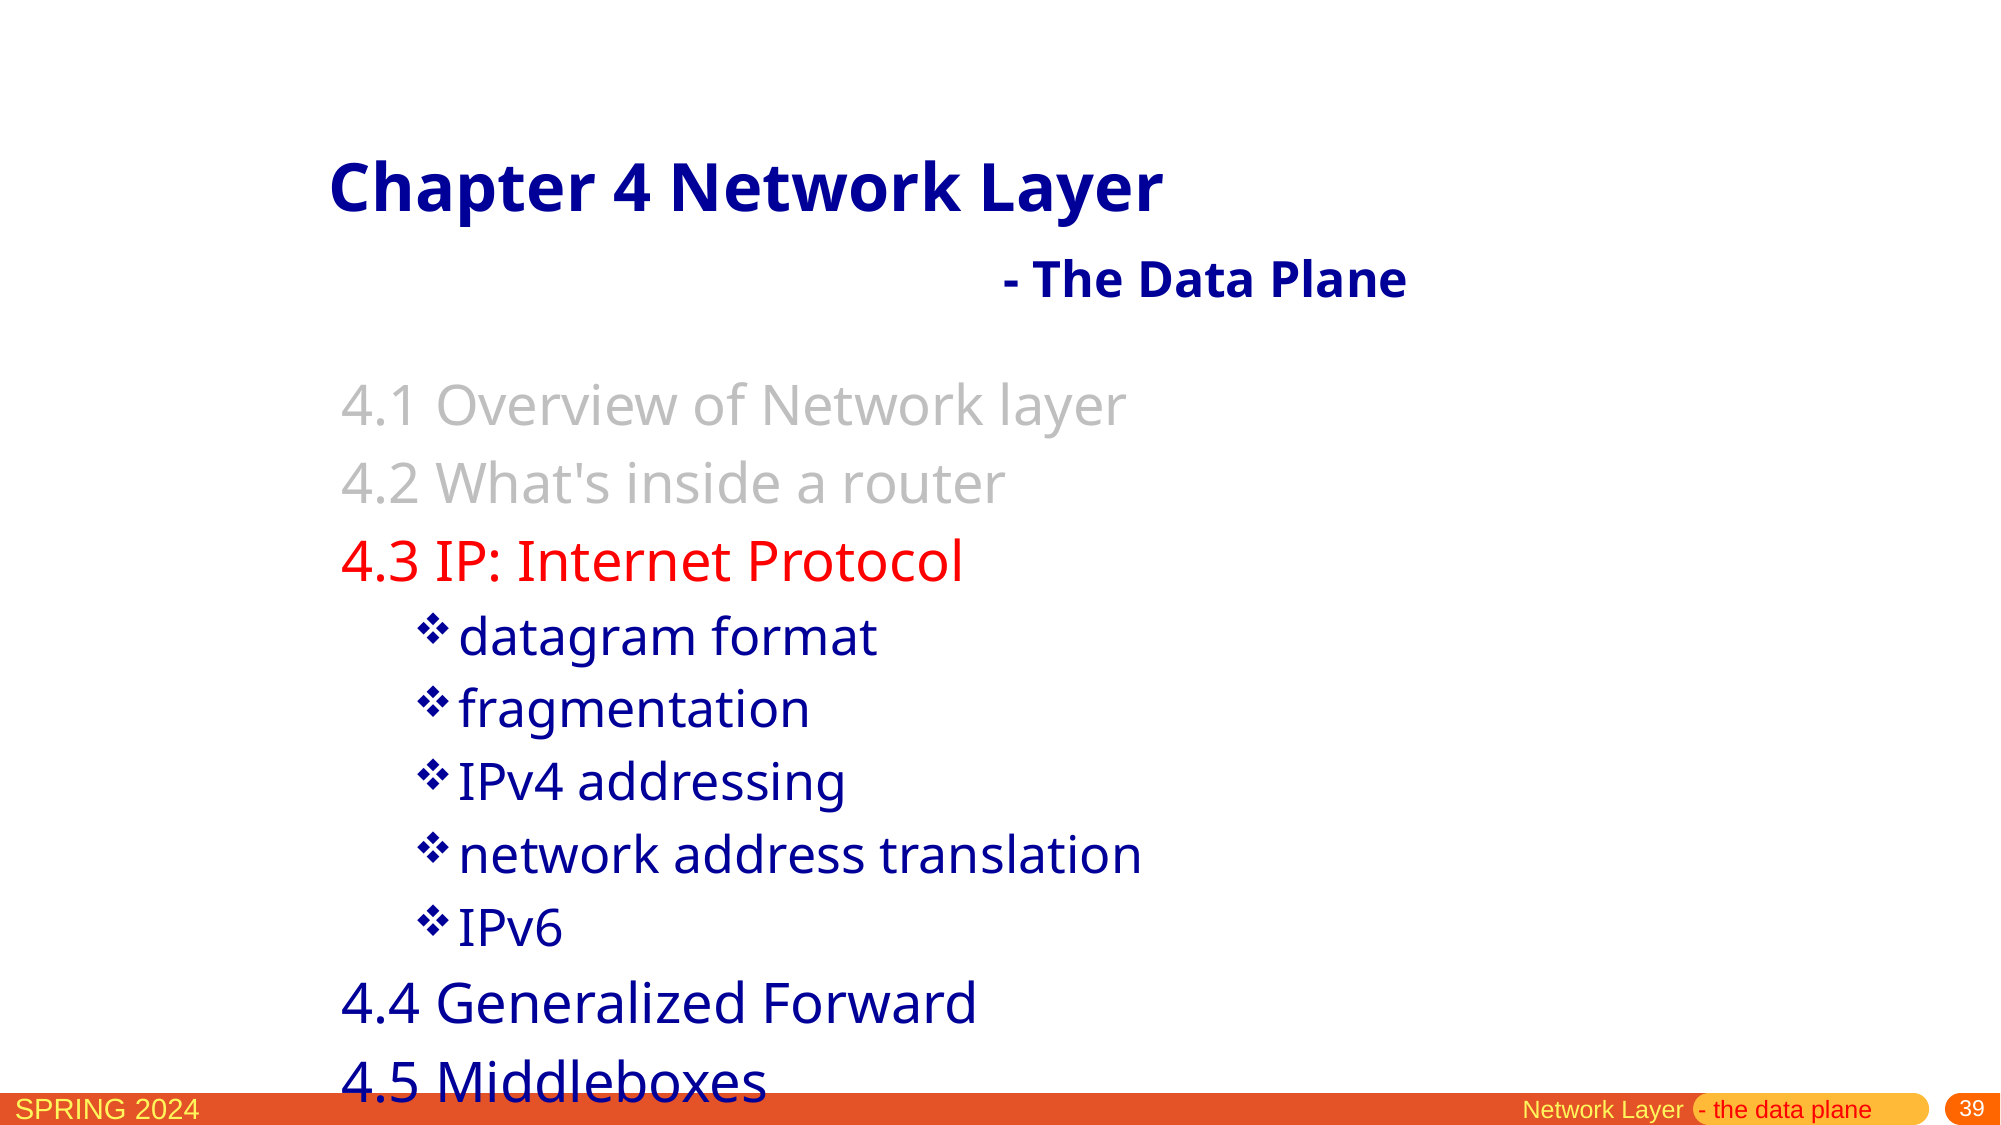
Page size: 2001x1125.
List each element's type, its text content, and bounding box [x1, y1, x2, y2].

text_box Network Layer - the data plane [1507, 1086, 2000, 1125]
list 4.1 Overview of Network layer 4.2 What's inside a router 4.3 IP: Internet Protocol datagram format fragmentation IPv4 addressing network address translation IPv6 4.4 Generalized Forward 4.5 Middleboxes [326, 361, 1237, 1125]
text_box - The Data Plane [989, 240, 1486, 316]
text_box Chapter 4 Network Layer [313, 90, 1589, 279]
